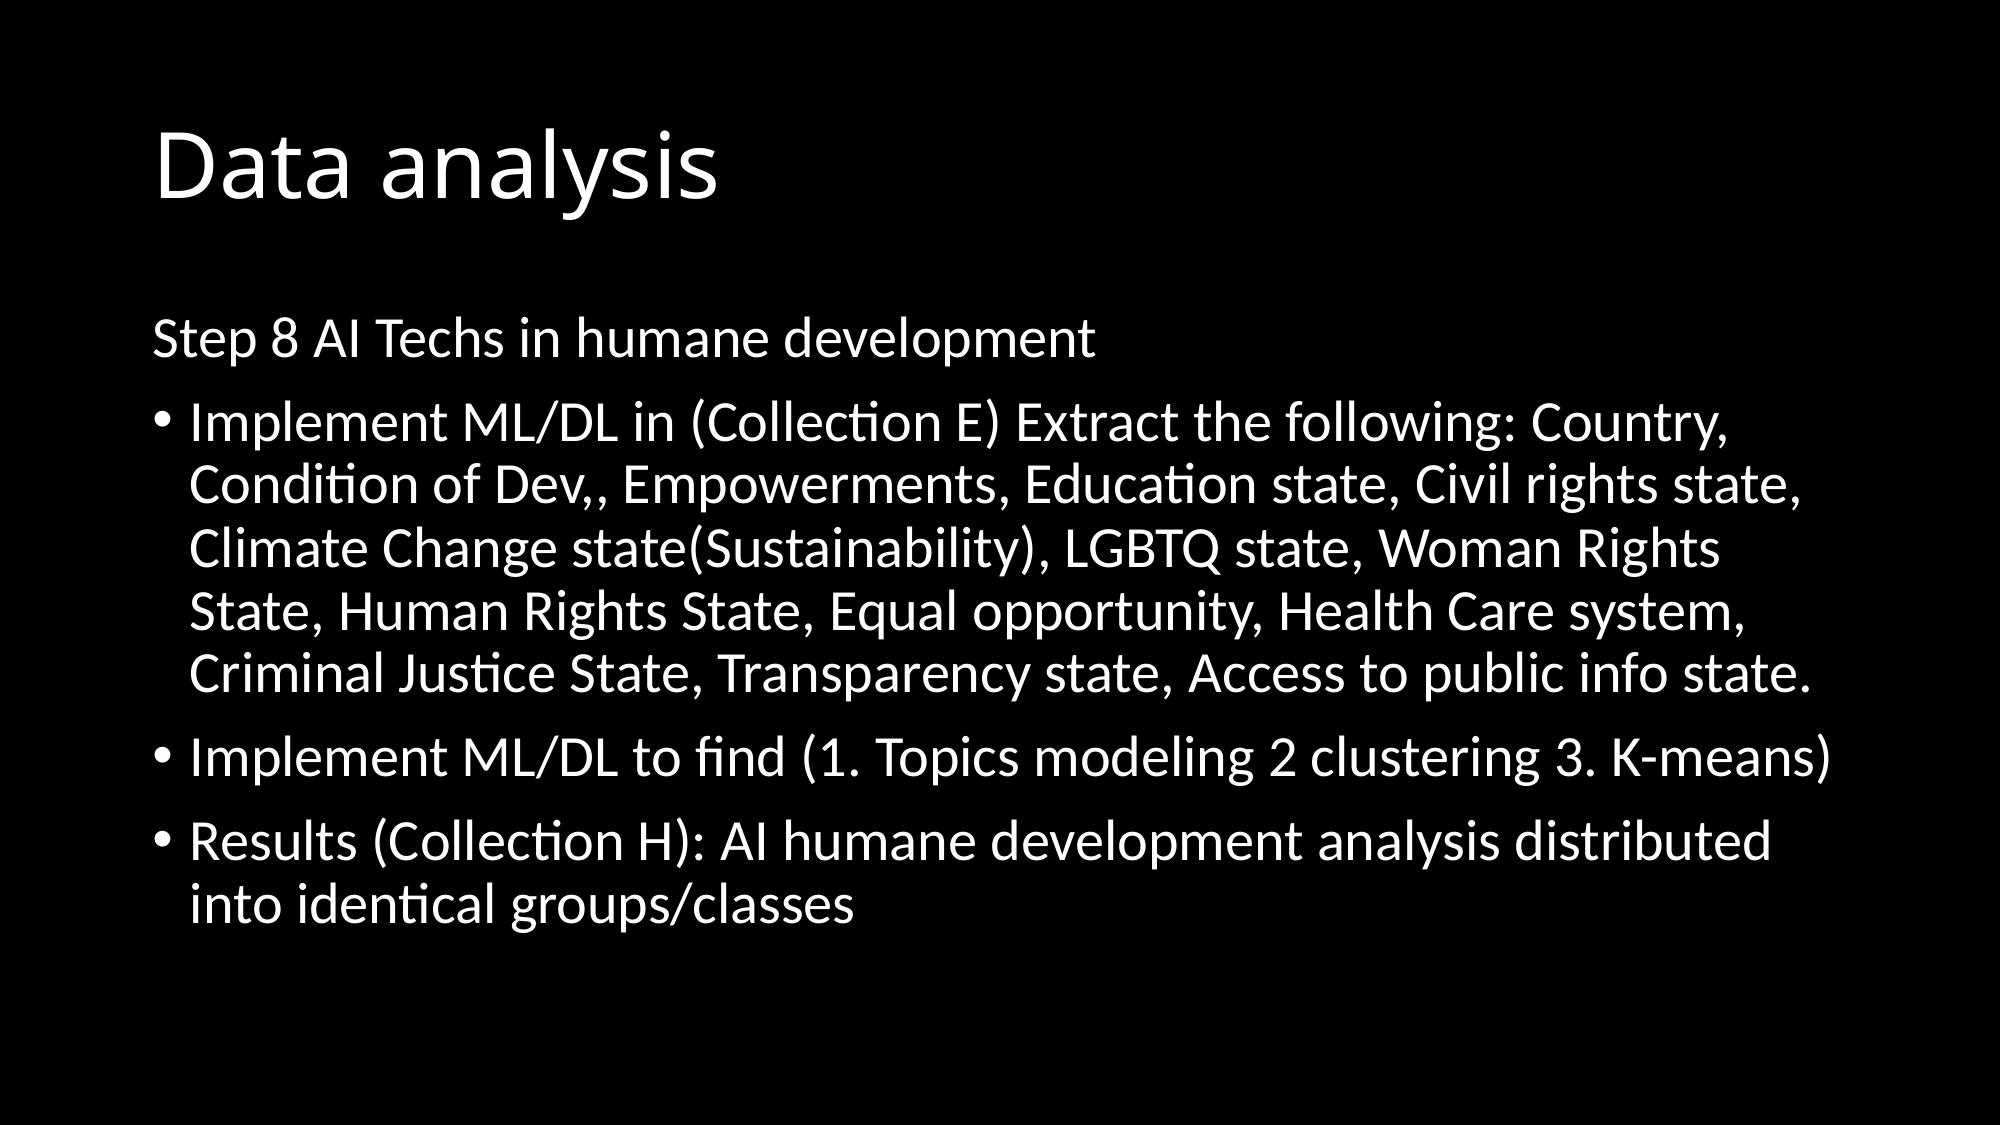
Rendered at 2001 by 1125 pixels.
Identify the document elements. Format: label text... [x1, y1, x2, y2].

title Data analysis [137, 59, 1863, 278]
list Step 8 AI Techs in humane development Implement ML/DL in (Collection E) Extract the following: Country, Condition of Dev,, Empowerments, Education state, Civil rights state, Climate Change state(Sustainability), LGBTQ state, Woman Rights State, Human Rights State, Equal opportunity, Health Care system, Criminal Justice State, Transparency state, Access to public info state. Implement ML/DL to find (1. Topics modeling 2 clustering 3. K-means) Results (Collection H): AI humane development analysis distributed into identical groups/classes [137, 299, 1863, 1014]
